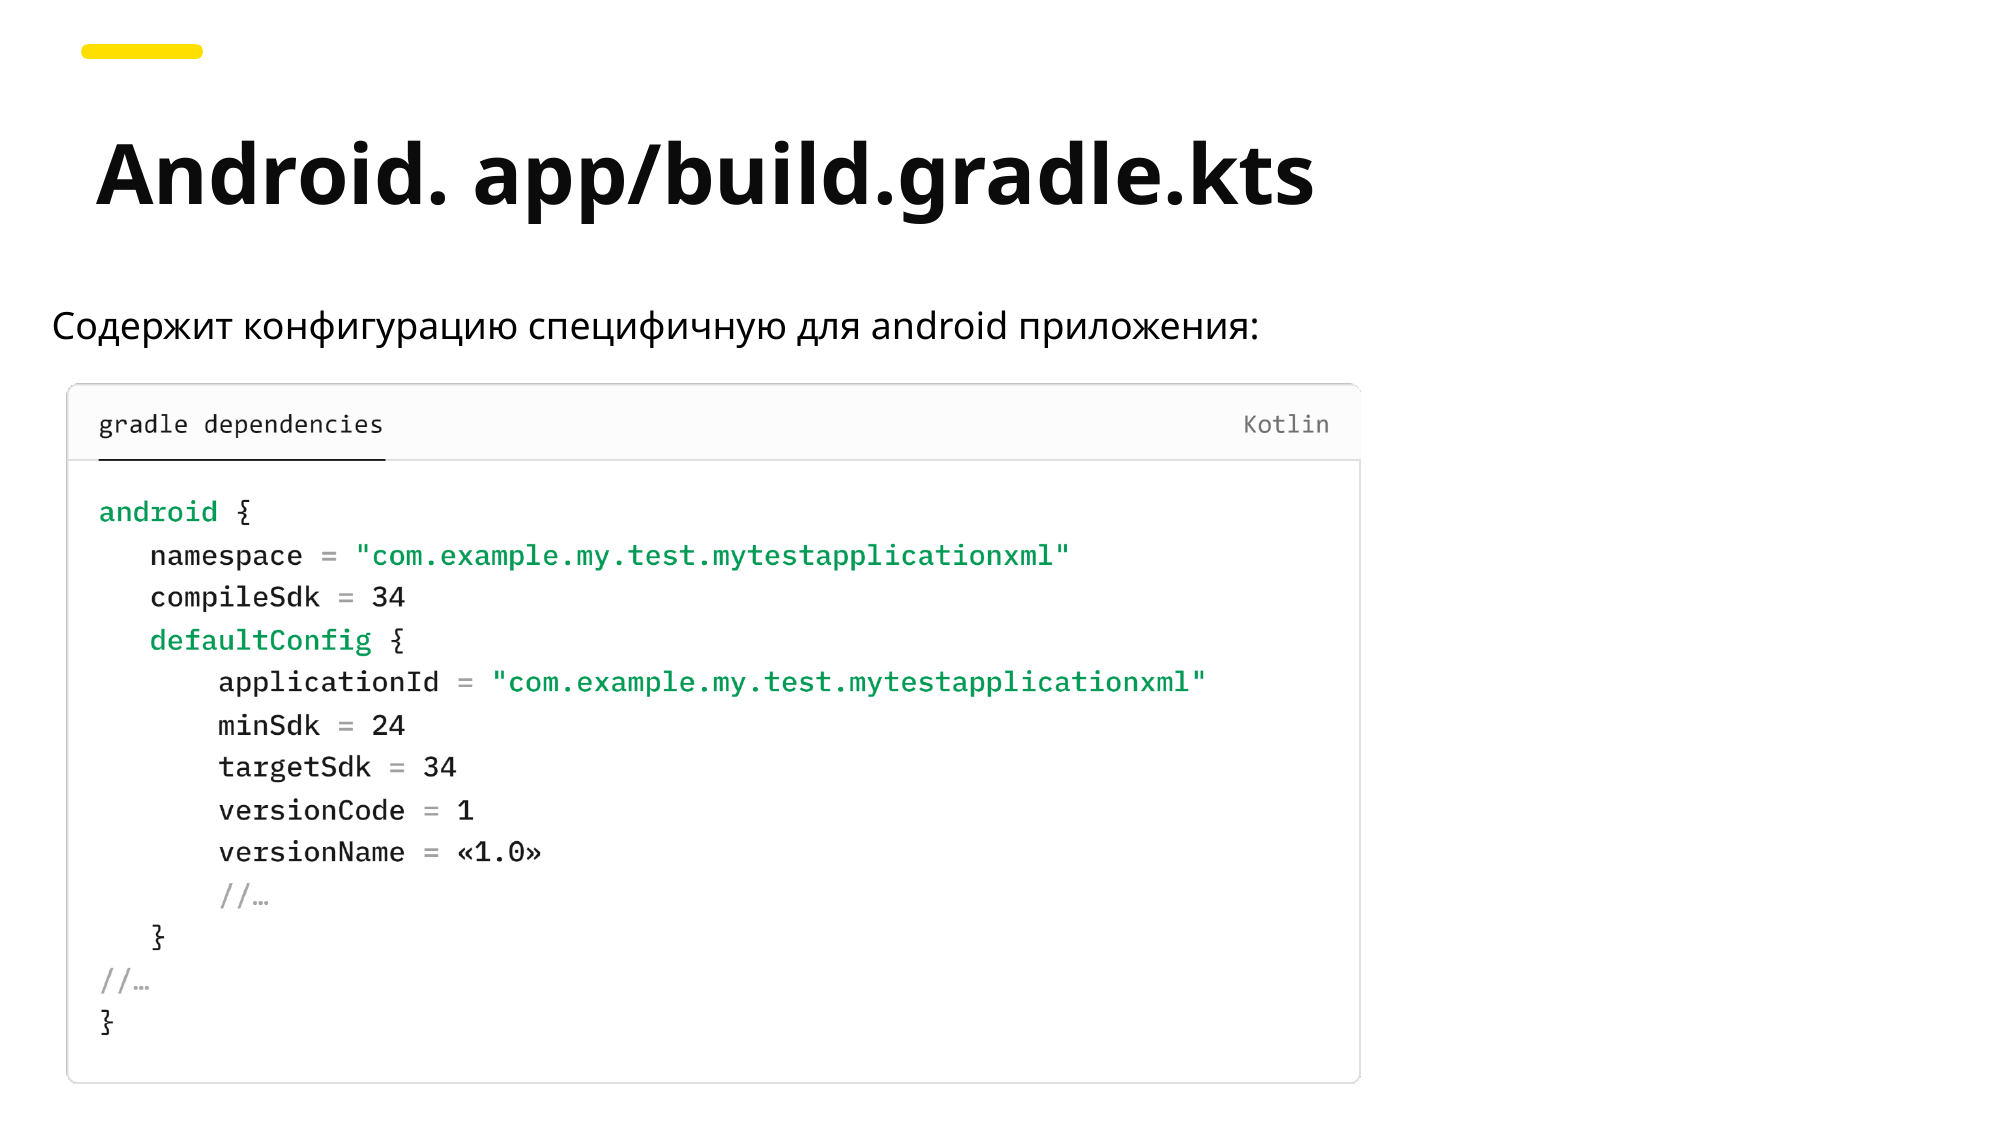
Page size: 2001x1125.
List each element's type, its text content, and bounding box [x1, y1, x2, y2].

text_box Содержит конфигурацию специфичную для android приложения: [36, 272, 1461, 354]
text_box Android. app/build.gradle.kts [81, 108, 1822, 222]
text_box [81, 44, 203, 59]
picture [36, 353, 1391, 1114]
